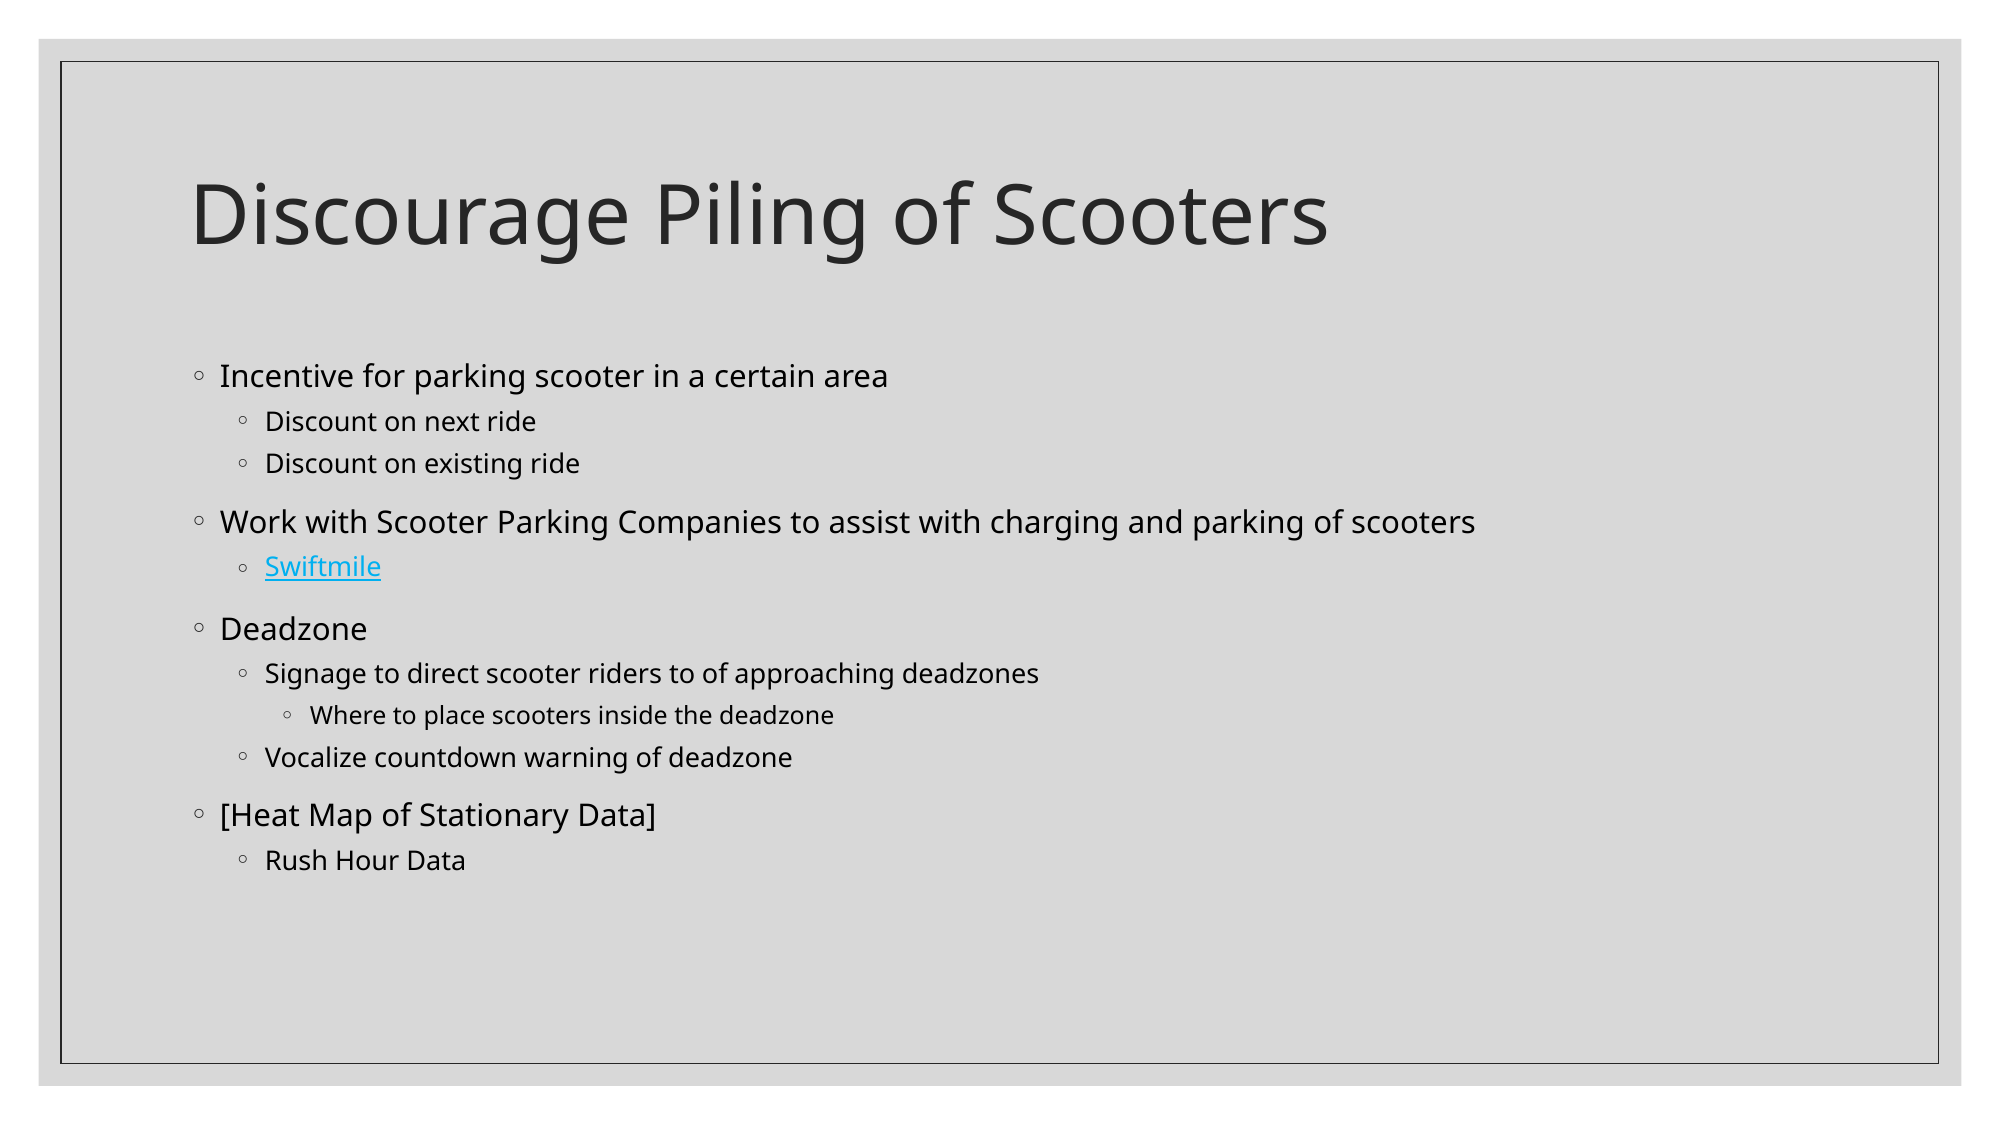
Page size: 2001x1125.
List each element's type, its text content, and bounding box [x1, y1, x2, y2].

title Discourage Piling of Scooters [174, 105, 1825, 331]
list Incentive for parking scooter in a certain area Discount on next ride Discount on existing ride Work with Scooter Parking Companies to assist with charging and parking of scooters Swiftmile Deadzone Signage to direct scooter riders to of approaching deadzones Where to place scooters inside the deadzone Vocalize countdown warning of deadzone [Heat Map of Stationary Data] Rush Hour Data [174, 345, 1825, 977]
